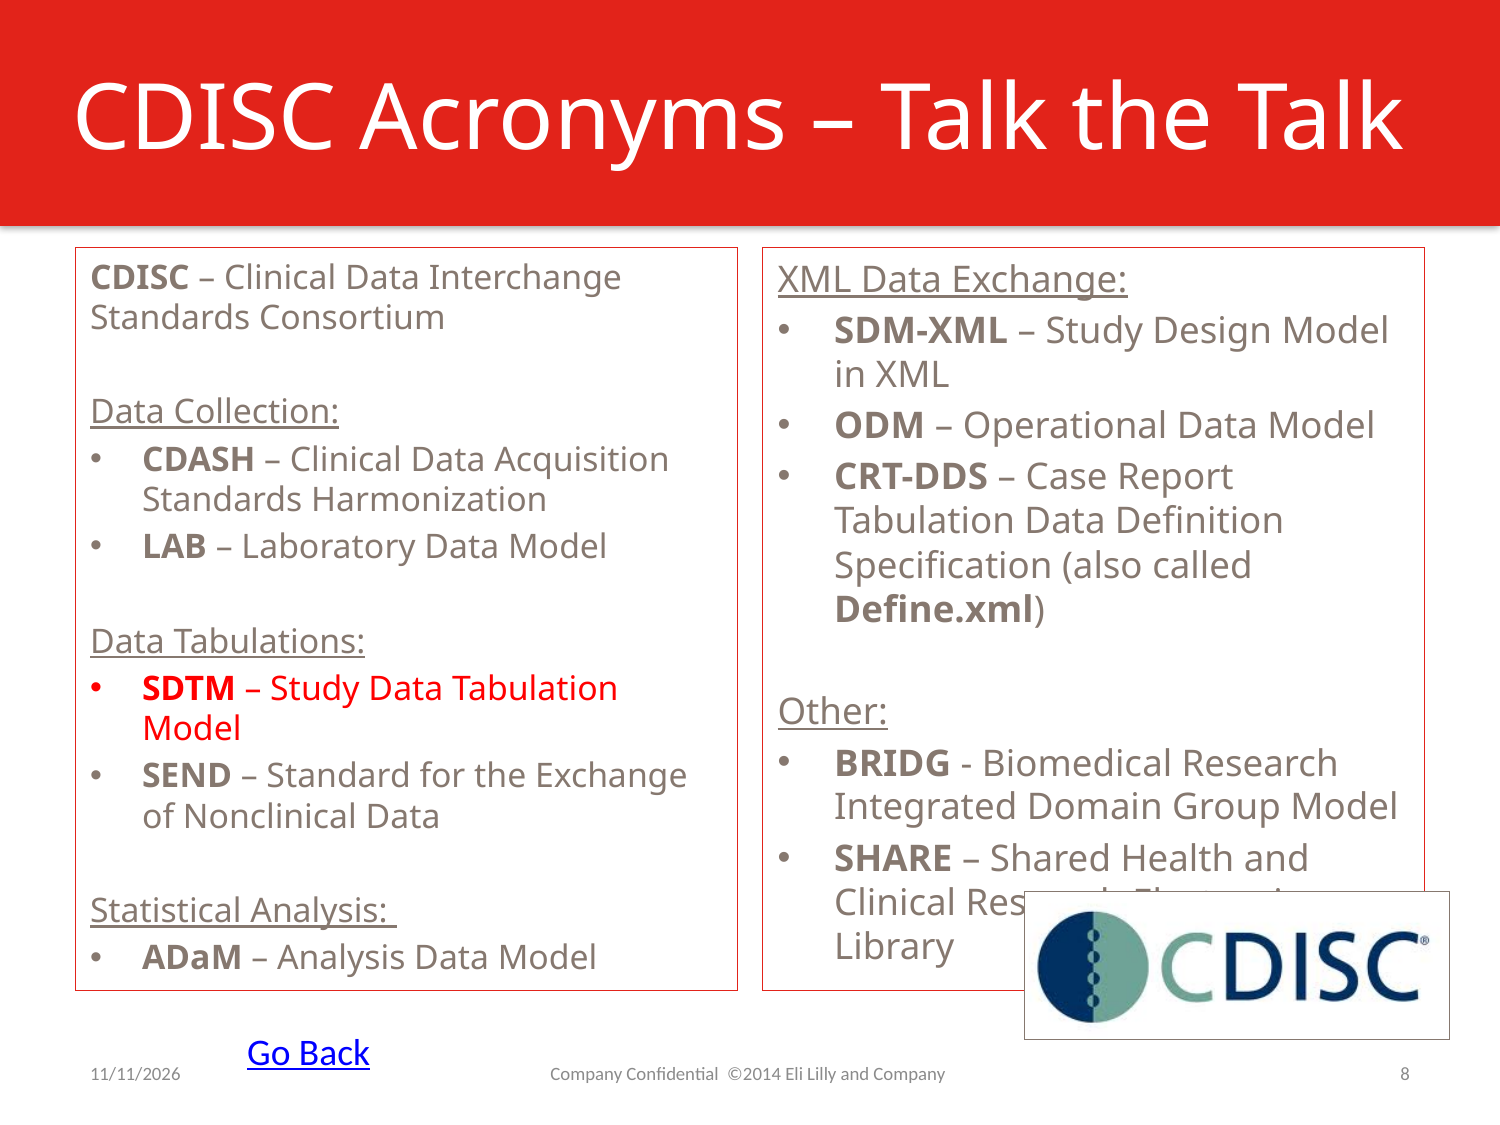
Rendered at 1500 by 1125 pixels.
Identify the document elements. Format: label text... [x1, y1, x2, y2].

slide_number 8 [1074, 1048, 1425, 1103]
text_box Go Back [232, 1020, 513, 1081]
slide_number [75, 1042, 425, 1103]
list CDISC – Clinical Data Interchange Standards Consortium Data Collection: CDASH – Clinical Data Acquisition Standards Harmonization LAB – Laboratory Data Model Data Tabulations: SDTM – Study Data Tabulation Model SEND – Standard for the Exchange of Nonclinical Data Statistical Analysis: ADaM – Analysis Data Model [75, 247, 738, 991]
list XML Data Exchange: SDM-XML – Study Design Model in XML ODM – Operational Data Model CRT-DDS – Case Report Tabulation Data Definition Specification (also called Define.xml) Other: BRIDG - Biomedical Research Integrated Domain Group Model SHARE – Shared Health and Clinical Research Electronic Library [762, 247, 1425, 991]
picture [1024, 891, 1451, 1040]
footer Company Confidential ©2014 Eli Lilly and Company [512, 1042, 988, 1103]
title CDISC Acronyms – Talk the Talk [56, 19, 1450, 207]
